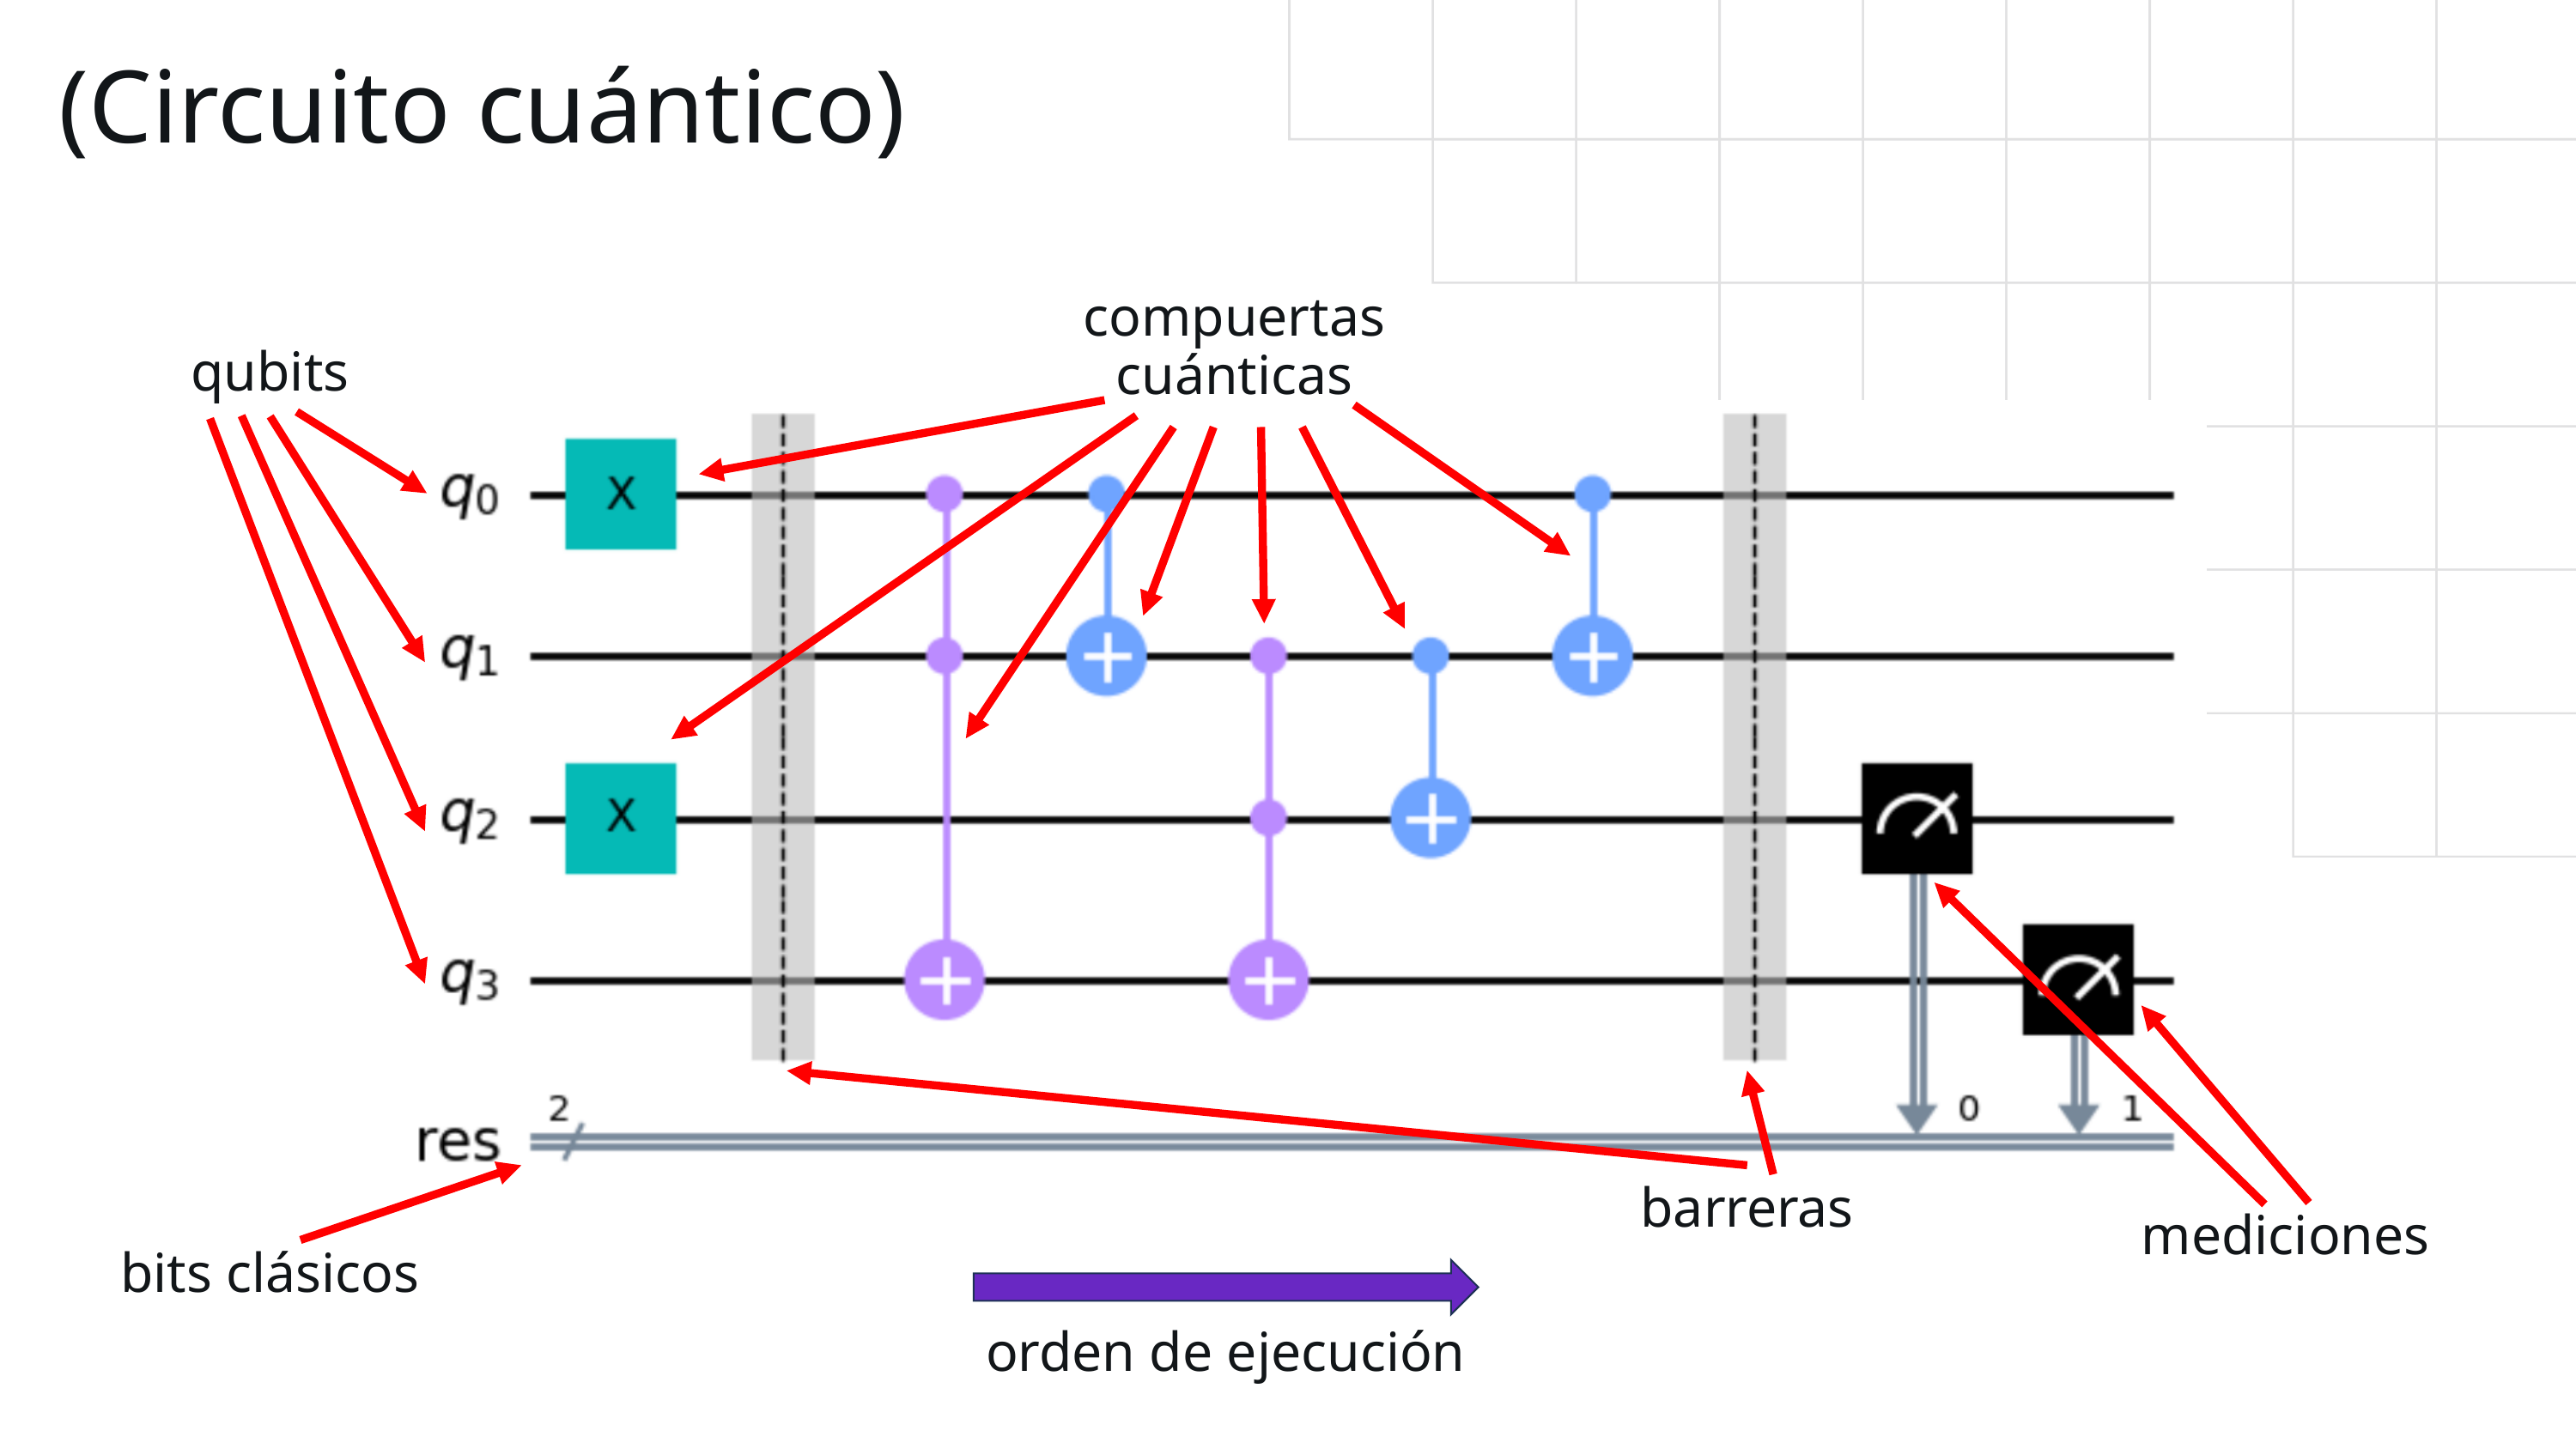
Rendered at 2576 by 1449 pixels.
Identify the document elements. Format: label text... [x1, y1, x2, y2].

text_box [300, 1165, 522, 1240]
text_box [965, 427, 1174, 739]
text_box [1353, 404, 1571, 556]
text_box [787, 1070, 1747, 1166]
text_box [210, 418, 425, 984]
text_box qubits [82, 344, 458, 465]
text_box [1934, 882, 2265, 1204]
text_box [1143, 427, 1214, 616]
text_box mediciones [1984, 1208, 2576, 1328]
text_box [1747, 1070, 1774, 1175]
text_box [296, 411, 428, 494]
text_box bits clásicos [0, 1246, 573, 1366]
picture [369, 0, 2576, 1196]
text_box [699, 400, 1105, 415]
text_box orden de ejecución [950, 1325, 1503, 1446]
text_box (Circuito cuántico) [58, 56, 1287, 283]
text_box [671, 415, 1137, 740]
text_box [972, 1258, 1480, 1317]
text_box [1261, 427, 1265, 624]
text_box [1302, 427, 1405, 629]
text_box barreras [1559, 1196, 1935, 1301]
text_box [2265, 1005, 2309, 1203]
text_box compuertas cuánticas [932, 289, 1287, 400]
